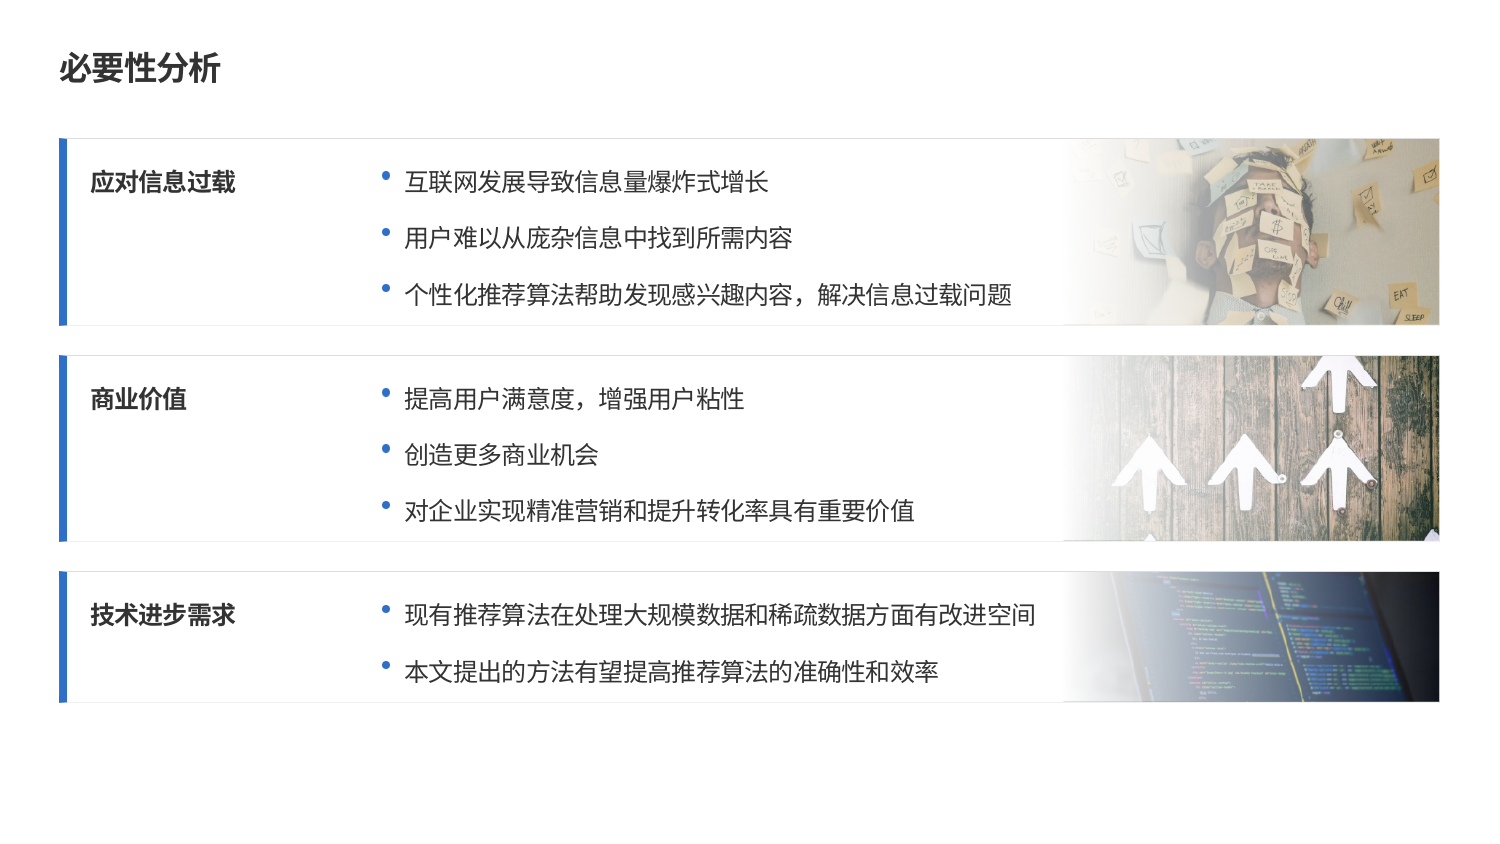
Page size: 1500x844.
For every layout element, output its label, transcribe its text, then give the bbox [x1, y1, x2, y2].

picture [59, 138, 1440, 326]
text_box 必要性分析 [59, 37, 1440, 87]
picture [59, 355, 1440, 542]
picture [59, 571, 1440, 703]
